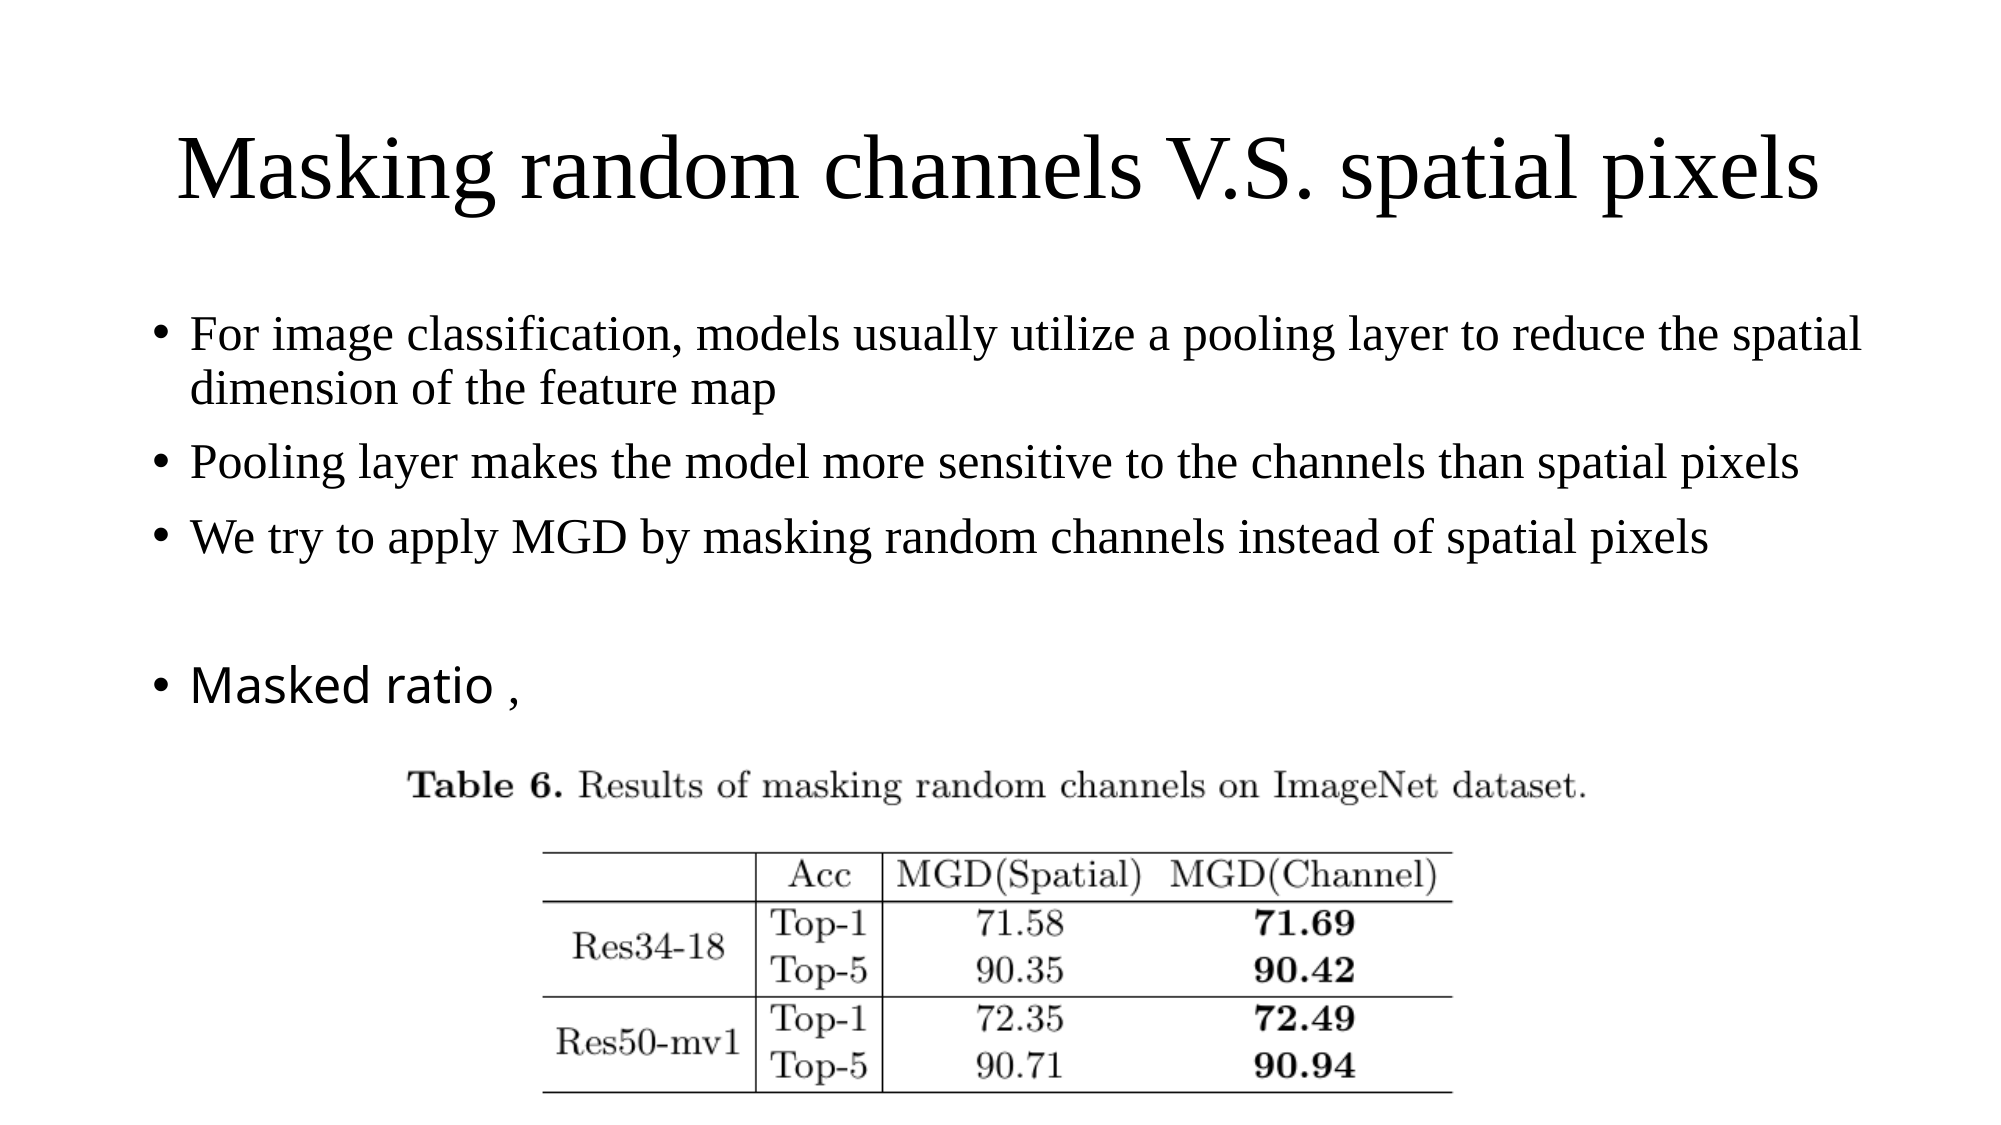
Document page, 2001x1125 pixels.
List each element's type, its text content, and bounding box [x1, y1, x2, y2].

picture [395, 760, 1605, 1107]
title Masking random channels V.S. spatial pixels [137, 59, 1863, 278]
